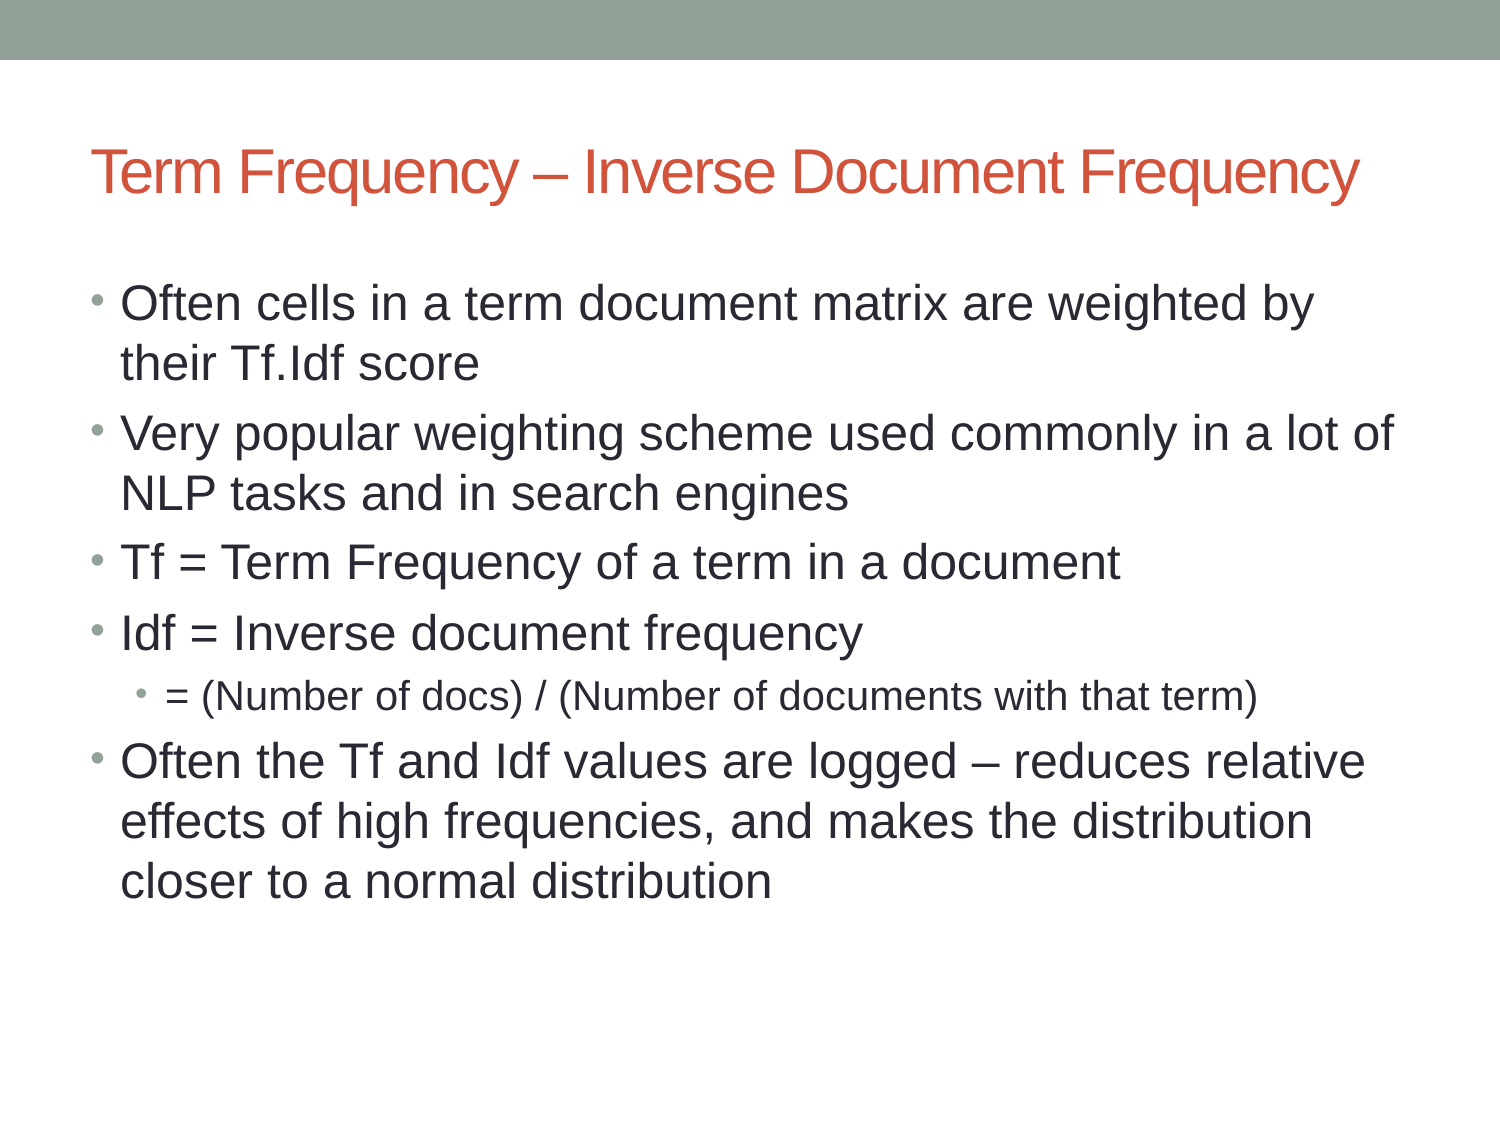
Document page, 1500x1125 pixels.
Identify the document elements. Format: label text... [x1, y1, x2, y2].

title Term Frequency – Inverse Document Frequency [75, 87, 1425, 250]
list Often cells in a term document matrix are weighted by their Tf.Idf score Very popular weighting scheme used commonly in a lot of NLP tasks and in search engines Tf = Term Frequency of a term in a document Idf = Inverse document frequency = (Number of docs) / (Number of documents with that term) Often the Tf and Idf values are logged – reduces relative effects of high frequencies, and makes the distribution closer to a normal distribution [75, 262, 1425, 1063]
